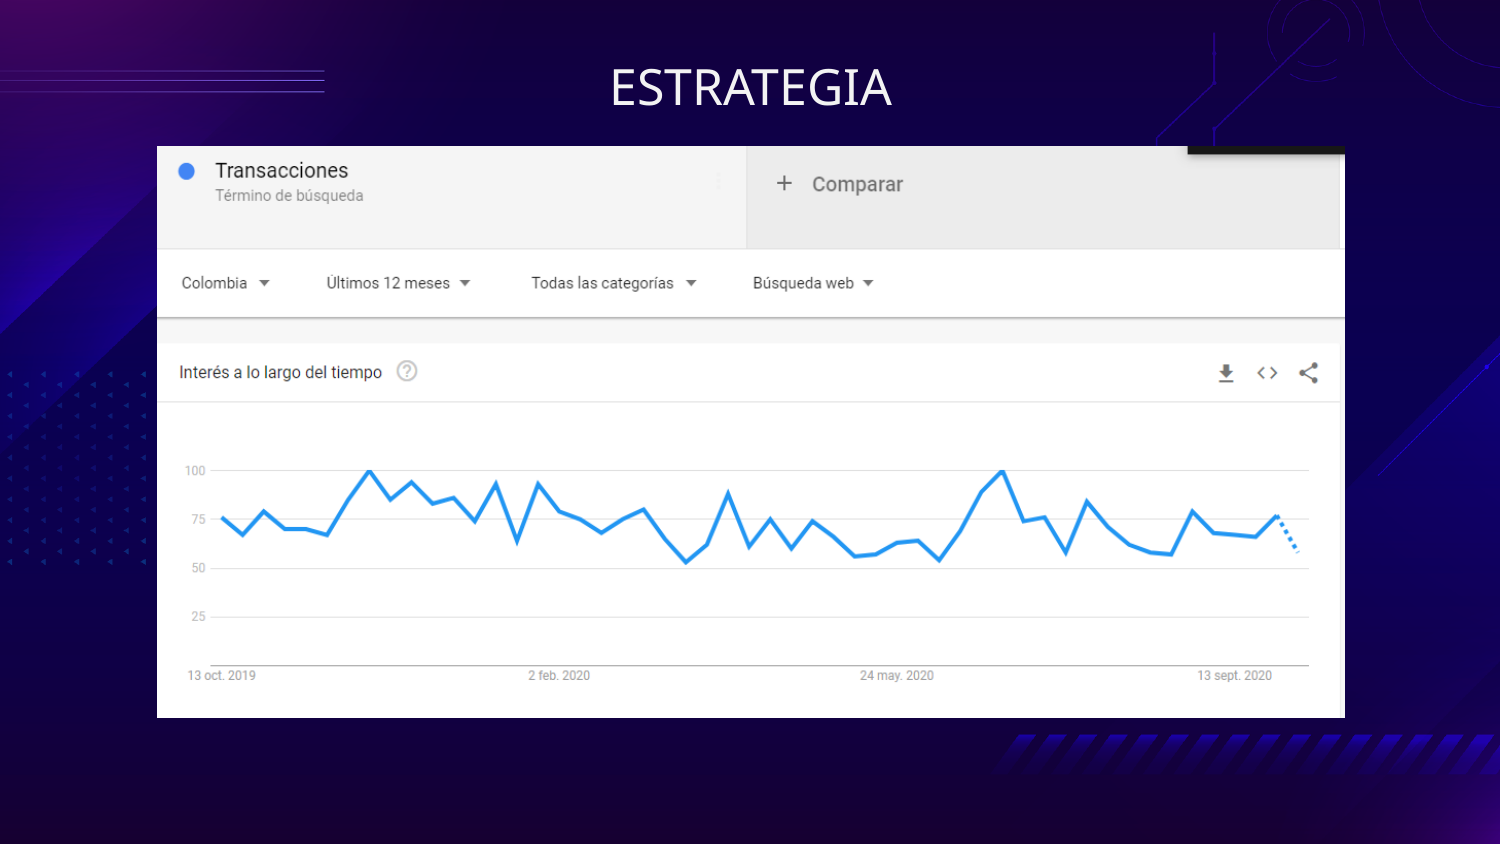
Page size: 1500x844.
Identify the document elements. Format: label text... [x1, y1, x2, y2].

title ESTRATEGIA [386, 0, 1117, 131]
picture [0, 0, 1500, 844]
